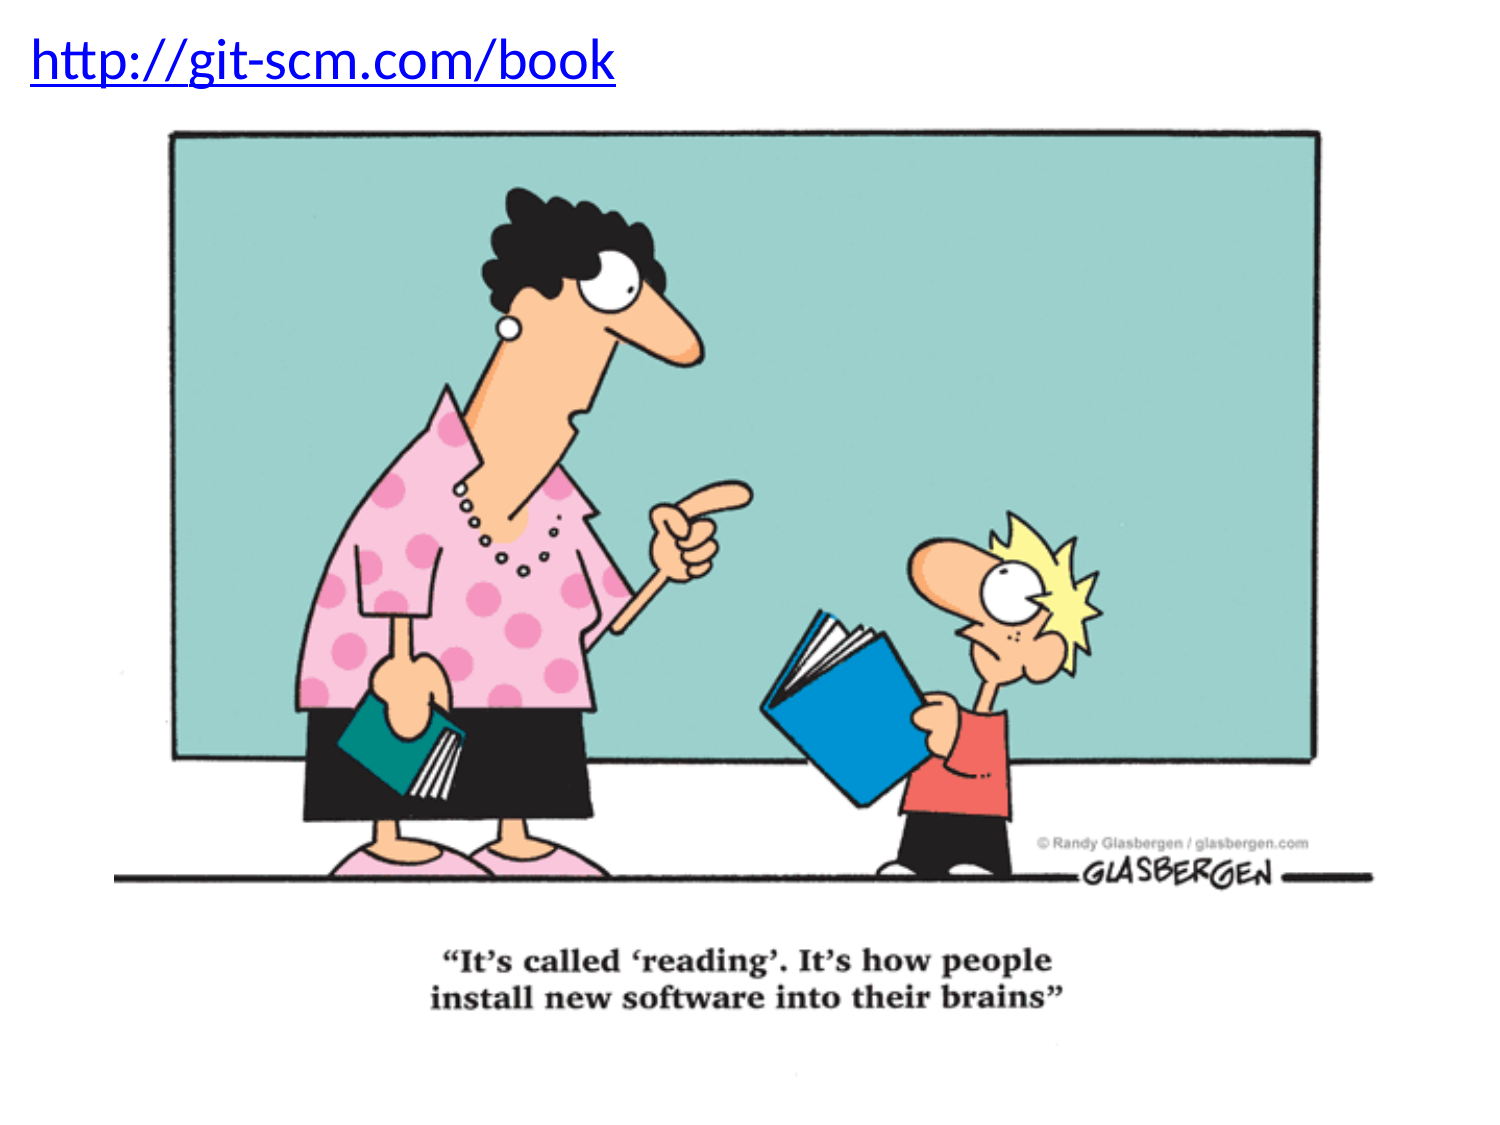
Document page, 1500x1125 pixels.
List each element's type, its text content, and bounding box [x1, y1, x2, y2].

picture [113, 34, 1390, 1092]
text_box http://git-scm.com/book [15, 14, 711, 99]
